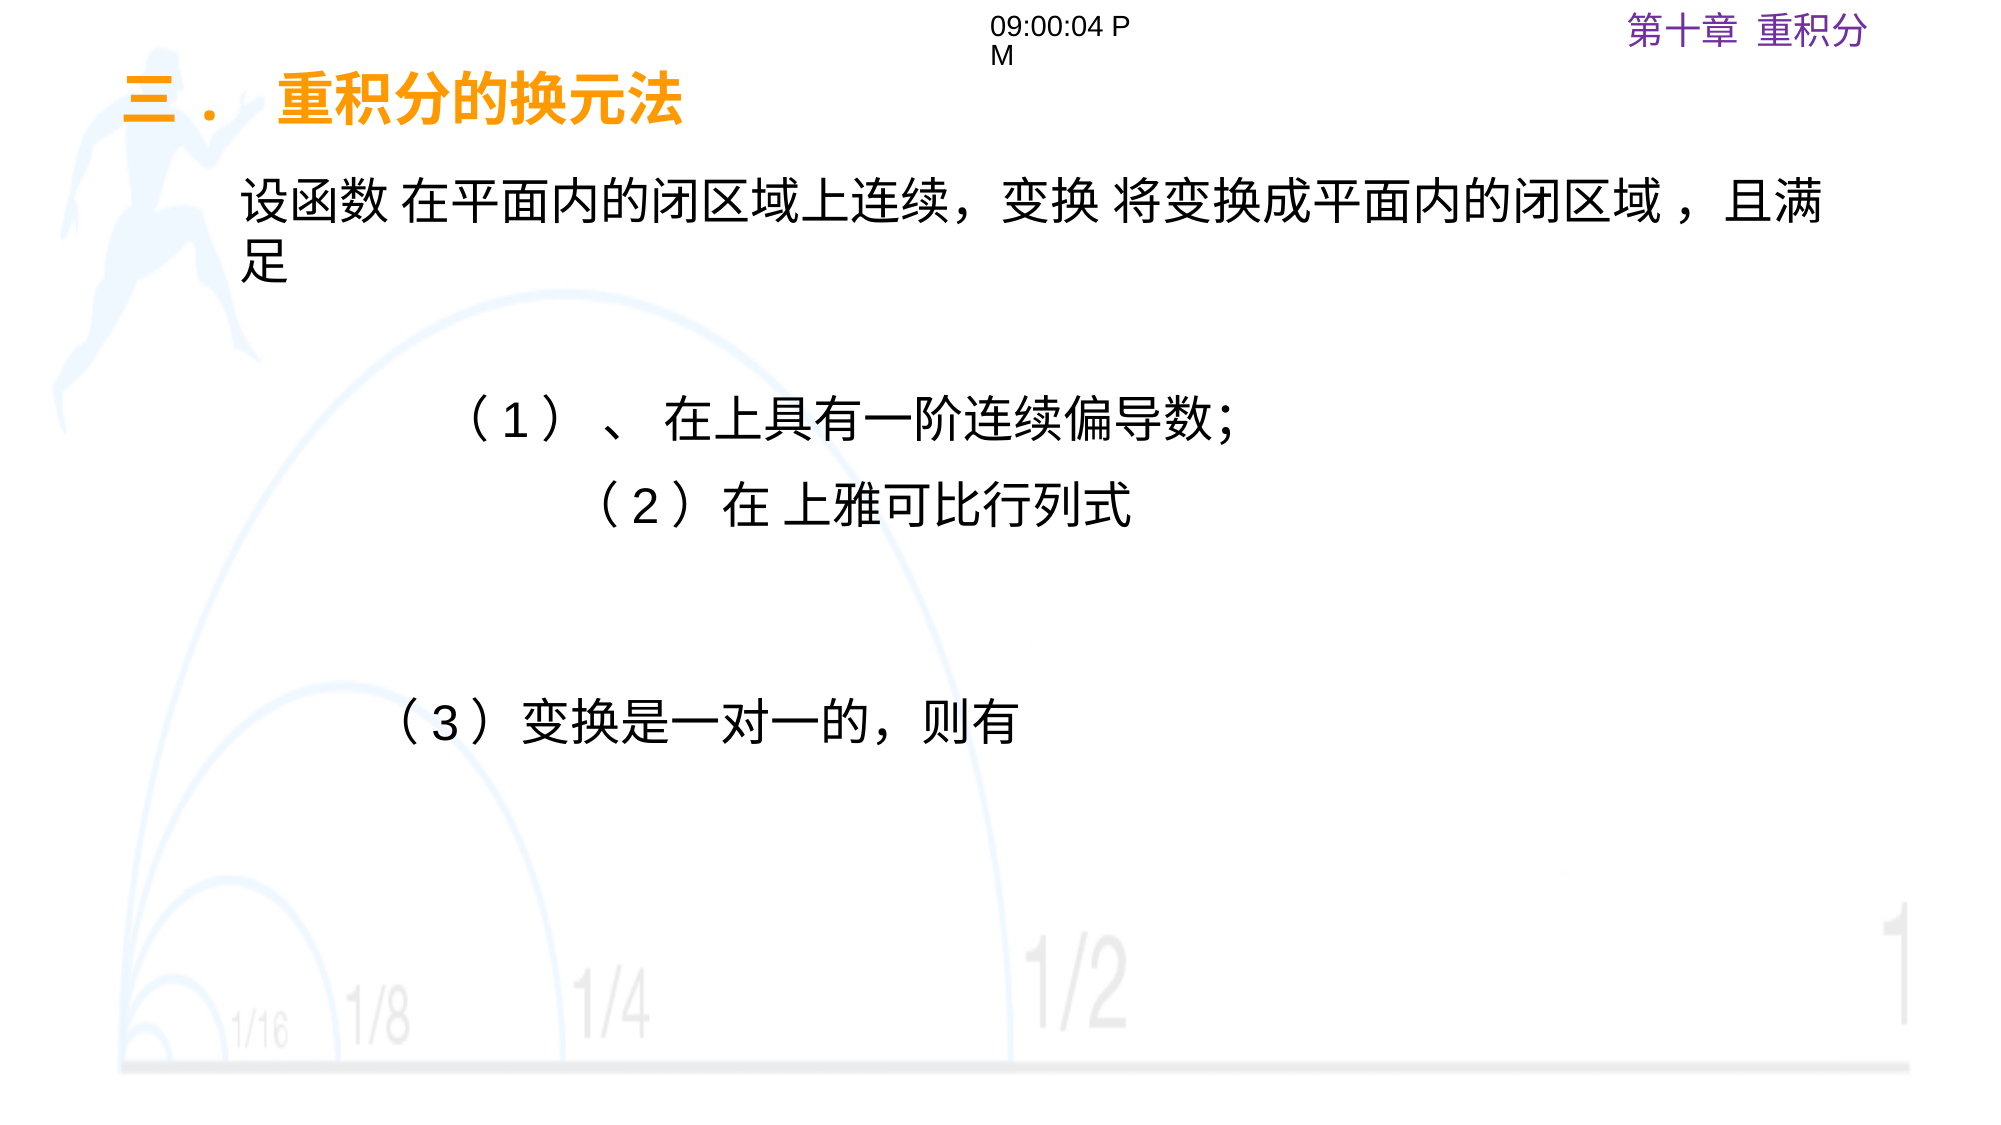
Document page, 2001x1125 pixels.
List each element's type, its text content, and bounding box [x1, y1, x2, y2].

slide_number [975, 0, 1160, 60]
text_box 三. 重积分的换元法 [105, 59, 740, 135]
